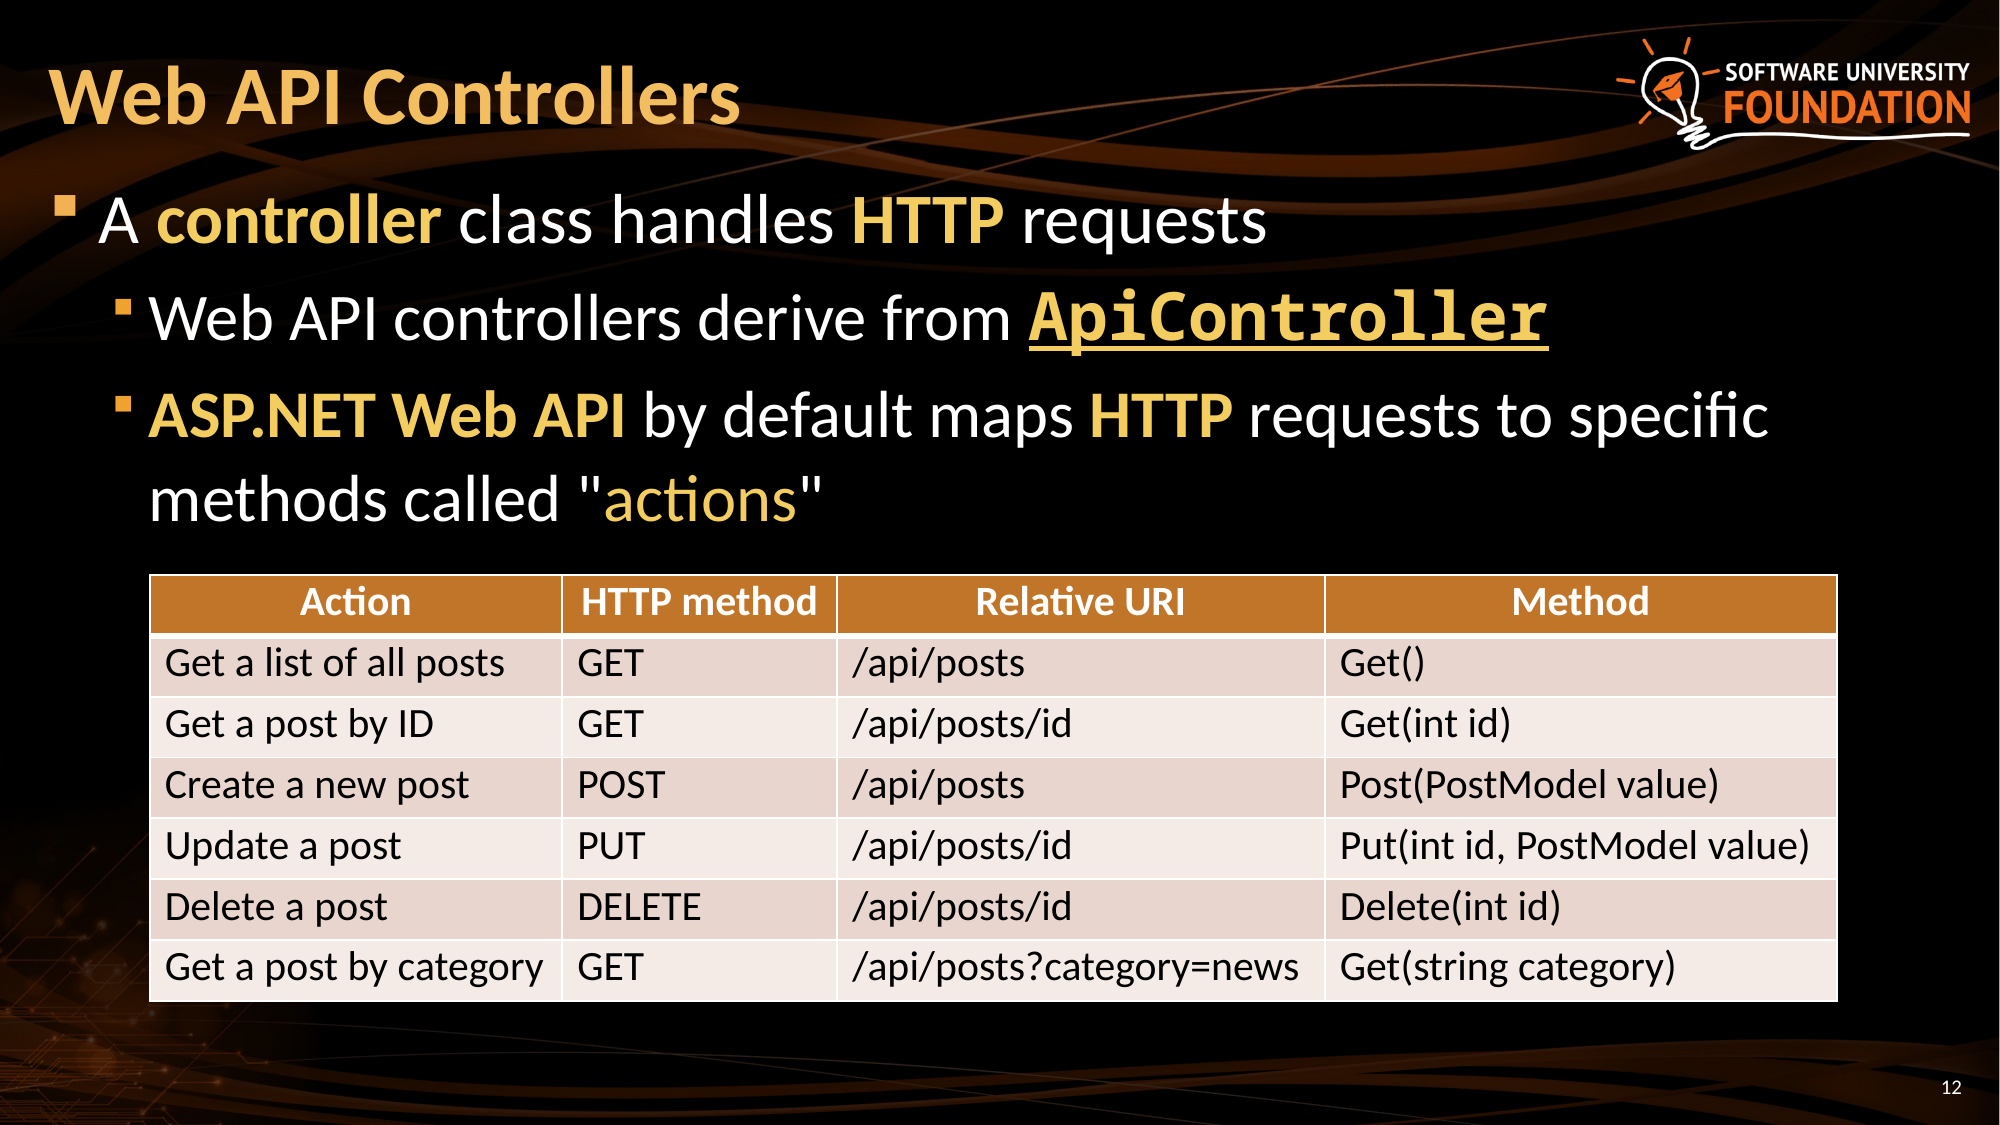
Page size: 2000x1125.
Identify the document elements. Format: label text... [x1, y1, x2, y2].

table_cell Get(int id) [1326, 698, 1836, 757]
table_cell Delete a post [151, 880, 561, 939]
table_cell /api/posts?category=news [838, 941, 1324, 1000]
picture [0, 0, 2000, 1125]
title Web API Controllers [30, 6, 1602, 189]
table_cell Create a new post [151, 758, 561, 817]
table_cell POST [563, 758, 836, 817]
table_cell /api/posts/id [838, 698, 1324, 757]
table_cell Put(int id, PostModel value) [1326, 819, 1836, 878]
table_cell Update a post [151, 819, 561, 878]
table_cell Post(PostModel value) [1326, 758, 1836, 817]
table_header Action [151, 576, 561, 633]
table_cell GET [563, 639, 836, 696]
table_header Method [1326, 576, 1836, 633]
table_cell PUT [563, 819, 836, 878]
list A controller class handles HTTP requests Web API controllers derive from ApiController ASP.NET Web API by default maps HTTP requests to specific methods called "actions" [31, 162, 1968, 1077]
table_cell Get() [1326, 639, 1836, 696]
table_cell GET [563, 698, 836, 757]
table_header Relative URI [838, 576, 1324, 633]
table_header HTTP method [563, 576, 836, 633]
table_cell /api/posts/id [838, 880, 1324, 939]
table_cell DELETE [563, 880, 836, 939]
table_cell GET [563, 941, 836, 1000]
table_cell Delete(int id) [1326, 880, 1836, 939]
slide_number 12 [1897, 1077, 1968, 1103]
table_cell /api/posts [838, 639, 1324, 696]
table_cell Get(string category) [1326, 941, 1836, 1000]
table_cell /api/posts [838, 758, 1324, 817]
table_cell Get a list of all posts [151, 639, 561, 696]
table_cell Get a post by ID [151, 698, 561, 757]
table_cell /api/posts/id [838, 819, 1324, 878]
table_cell Get a post by category [151, 941, 561, 1000]
